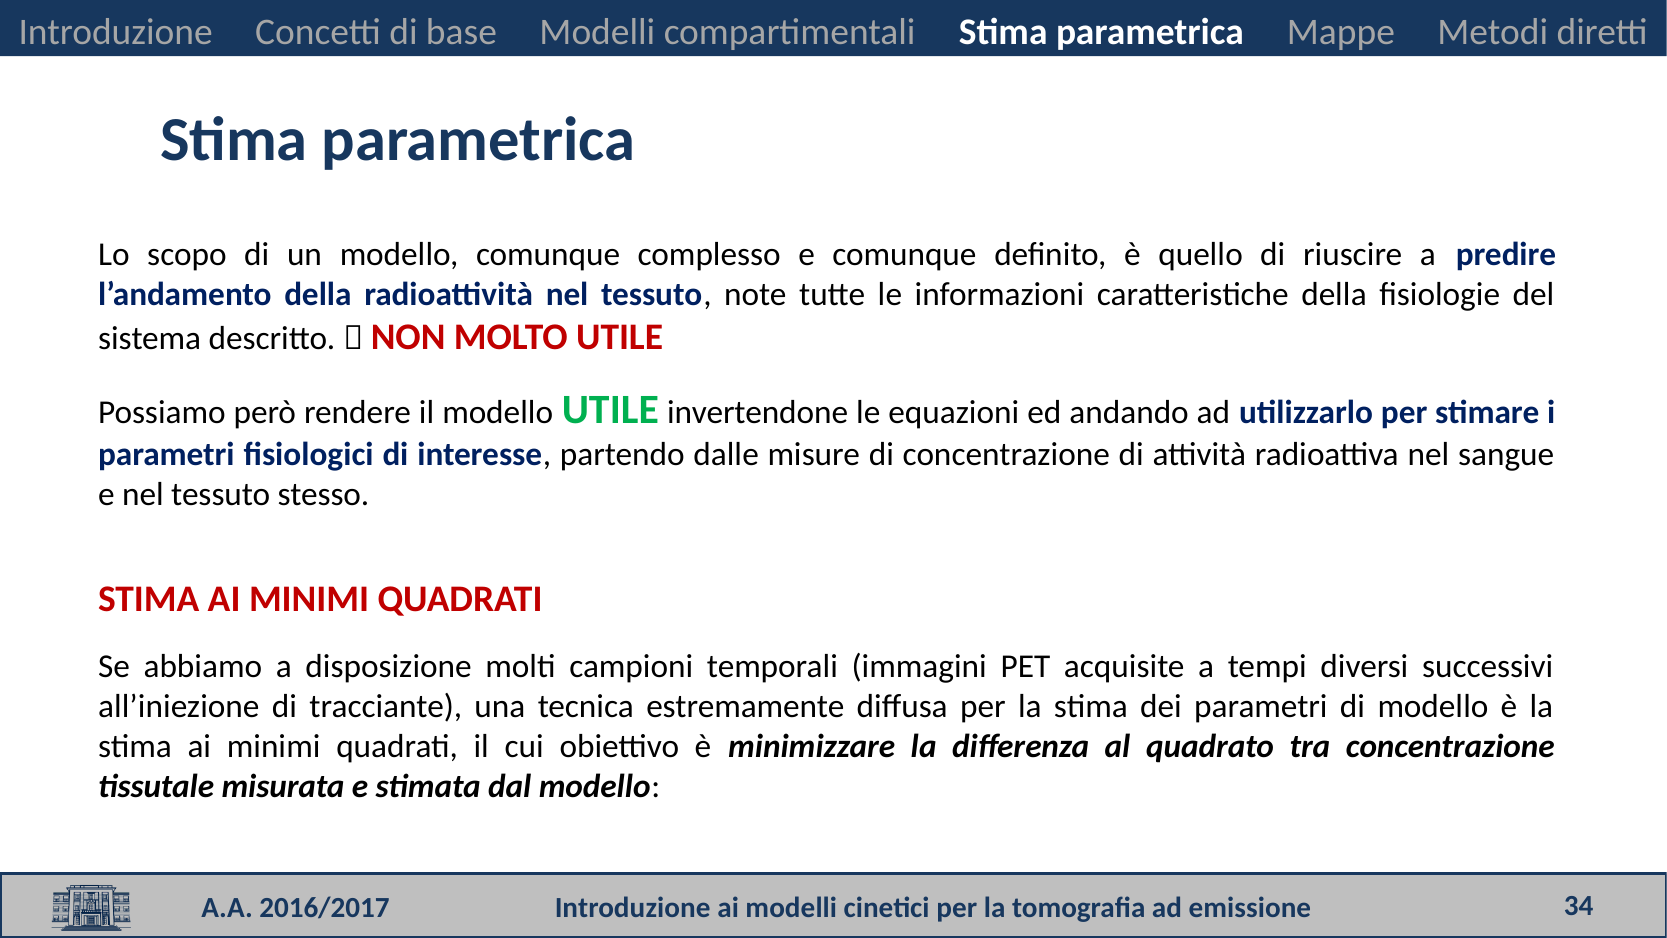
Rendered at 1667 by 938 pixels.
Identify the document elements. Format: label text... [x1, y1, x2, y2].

picture [48, 883, 132, 932]
text_box Introduzione Concetti di base Modelli compartimentali Stima parametrica Mappe Metodi diretti [0, 0, 1667, 60]
slide_number 34 [1445, 878, 1609, 929]
text_box [0, 872, 1667, 938]
text_box Stima parametrica [145, 90, 1509, 181]
text_box Introduzione ai modelli cinetici per la tomografia ad emissione [486, 880, 1387, 931]
text_box A.A. 2016/2017 [186, 881, 474, 931]
